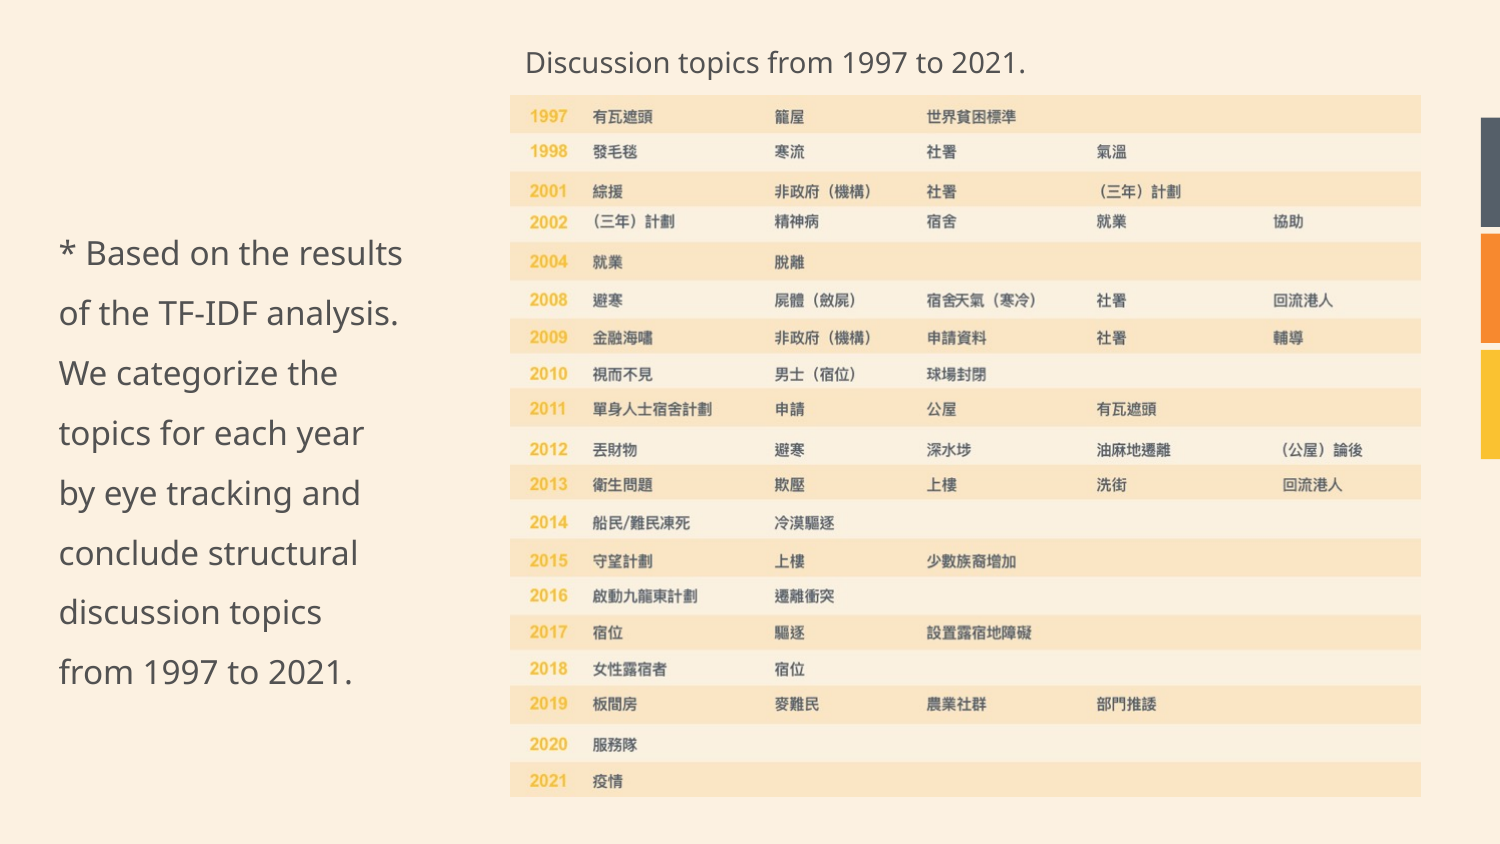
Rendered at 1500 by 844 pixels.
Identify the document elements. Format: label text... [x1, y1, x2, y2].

text_box * Based on the results of the TF-IDF analysis. We categorize the topics for each year by eye tracking and conclude structural discussion topics from 1997 to 2021. [43, 205, 420, 699]
text_box Discussion topics from 1997 to 2021. [510, 37, 1173, 88]
picture [509, 95, 1421, 798]
